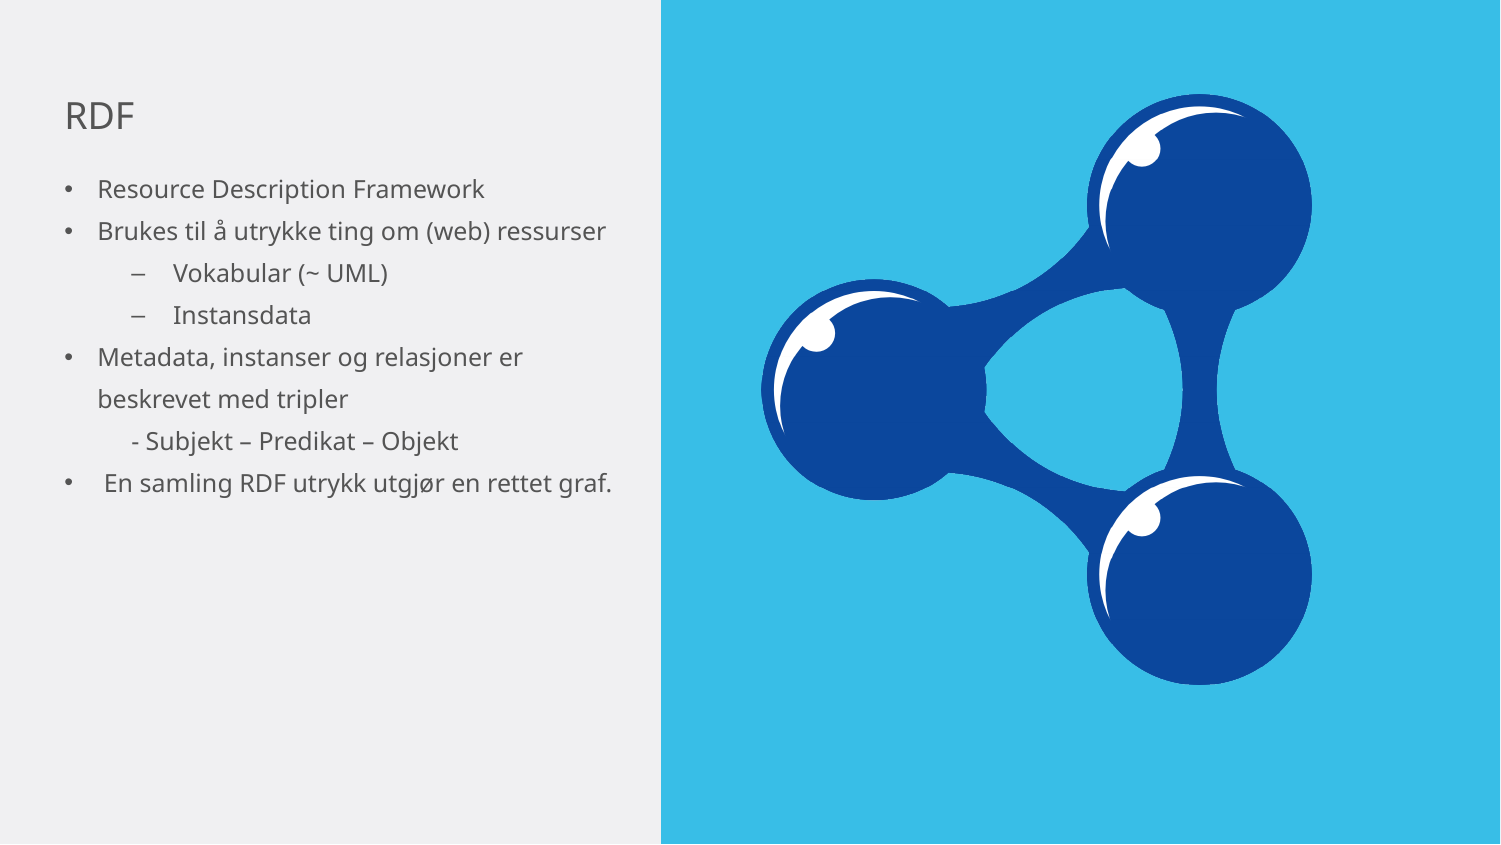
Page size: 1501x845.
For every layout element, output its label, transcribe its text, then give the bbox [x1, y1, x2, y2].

title RDF [64, 92, 621, 138]
picture [660, 0, 1501, 844]
list Resource Description Framework Brukes til å utrykke ting om (web) ressurser Vokabular (~ UML) Instansdata Metadata, instanser og relasjoner er beskrevet med tripler - Subjekt – Predikat – Objekt En samling RDF utrykk utgjør en rettet graf. [64, 162, 621, 720]
